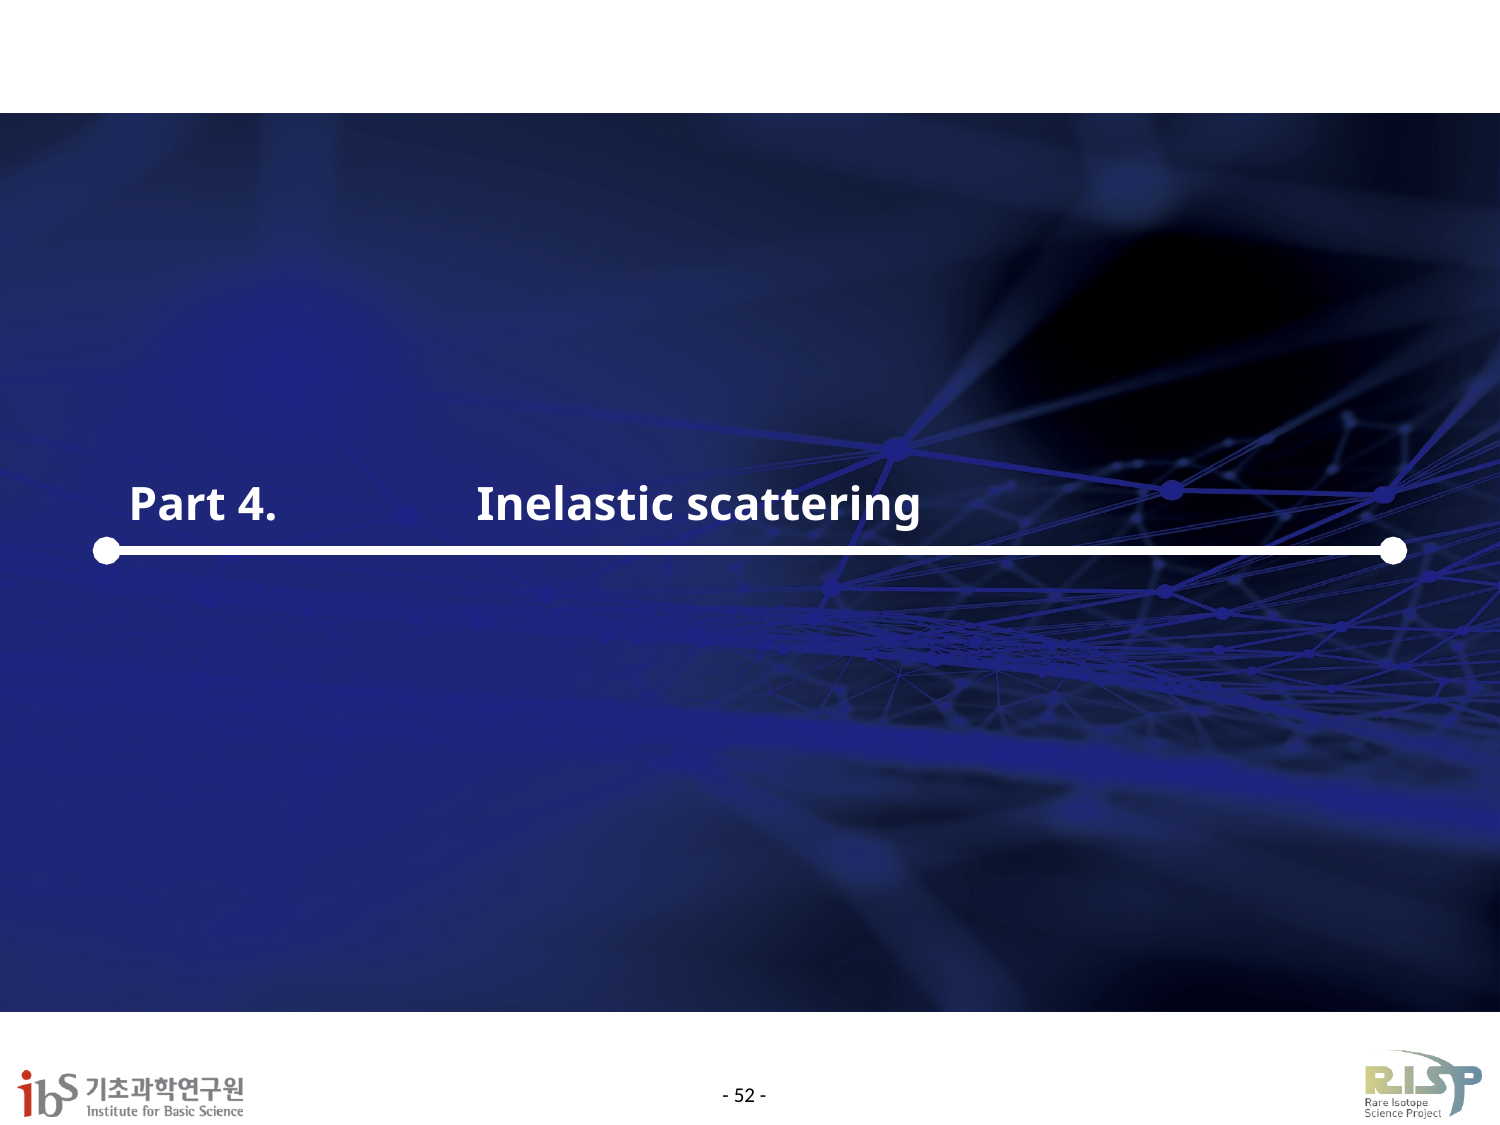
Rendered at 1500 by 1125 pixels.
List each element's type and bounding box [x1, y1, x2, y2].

picture [1364, 1049, 1482, 1119]
picture [0, 113, 1500, 1012]
picture [17, 1070, 243, 1117]
